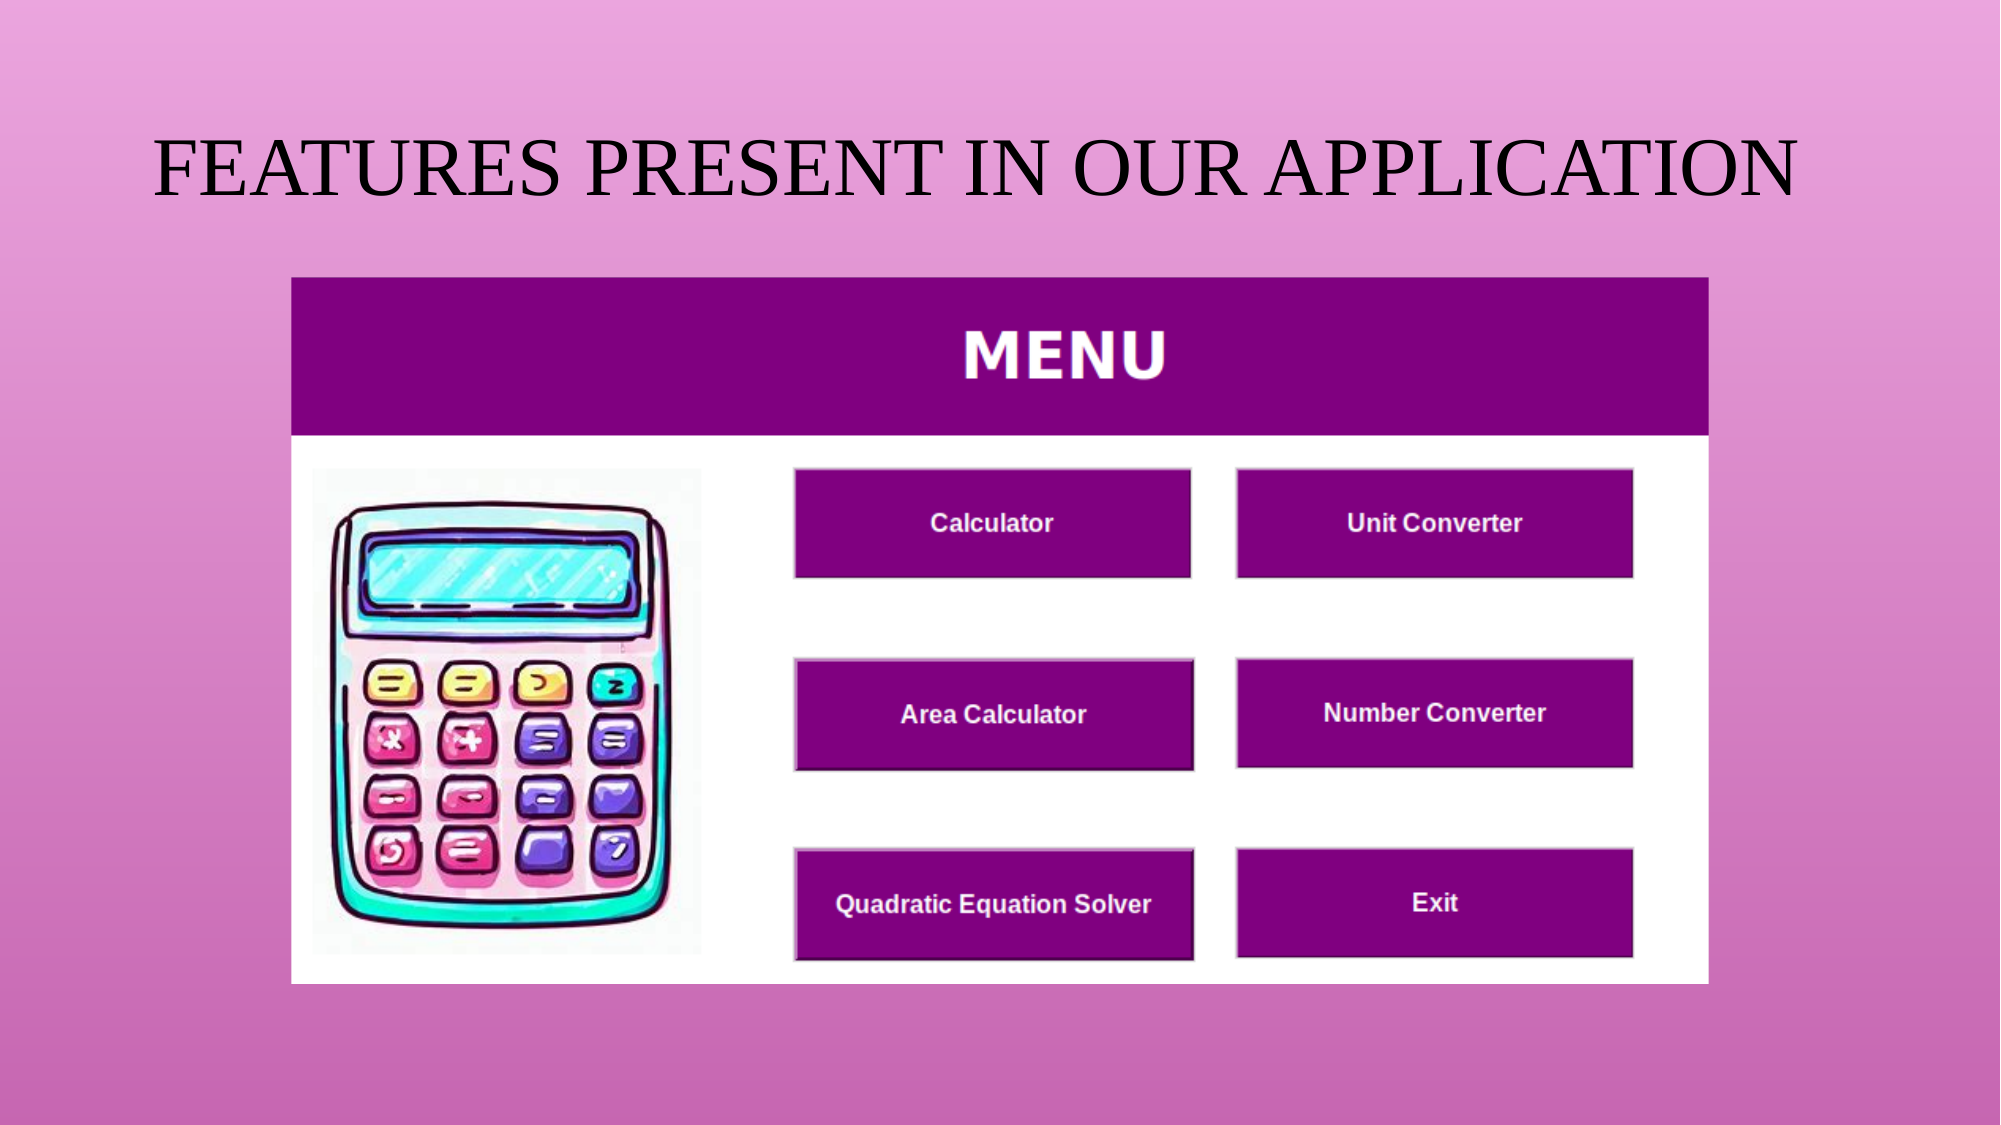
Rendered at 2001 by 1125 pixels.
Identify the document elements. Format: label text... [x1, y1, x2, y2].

picture [291, 277, 1709, 985]
title FEATURES PRESENT IN OUR APPLICATION [137, 59, 1863, 278]
